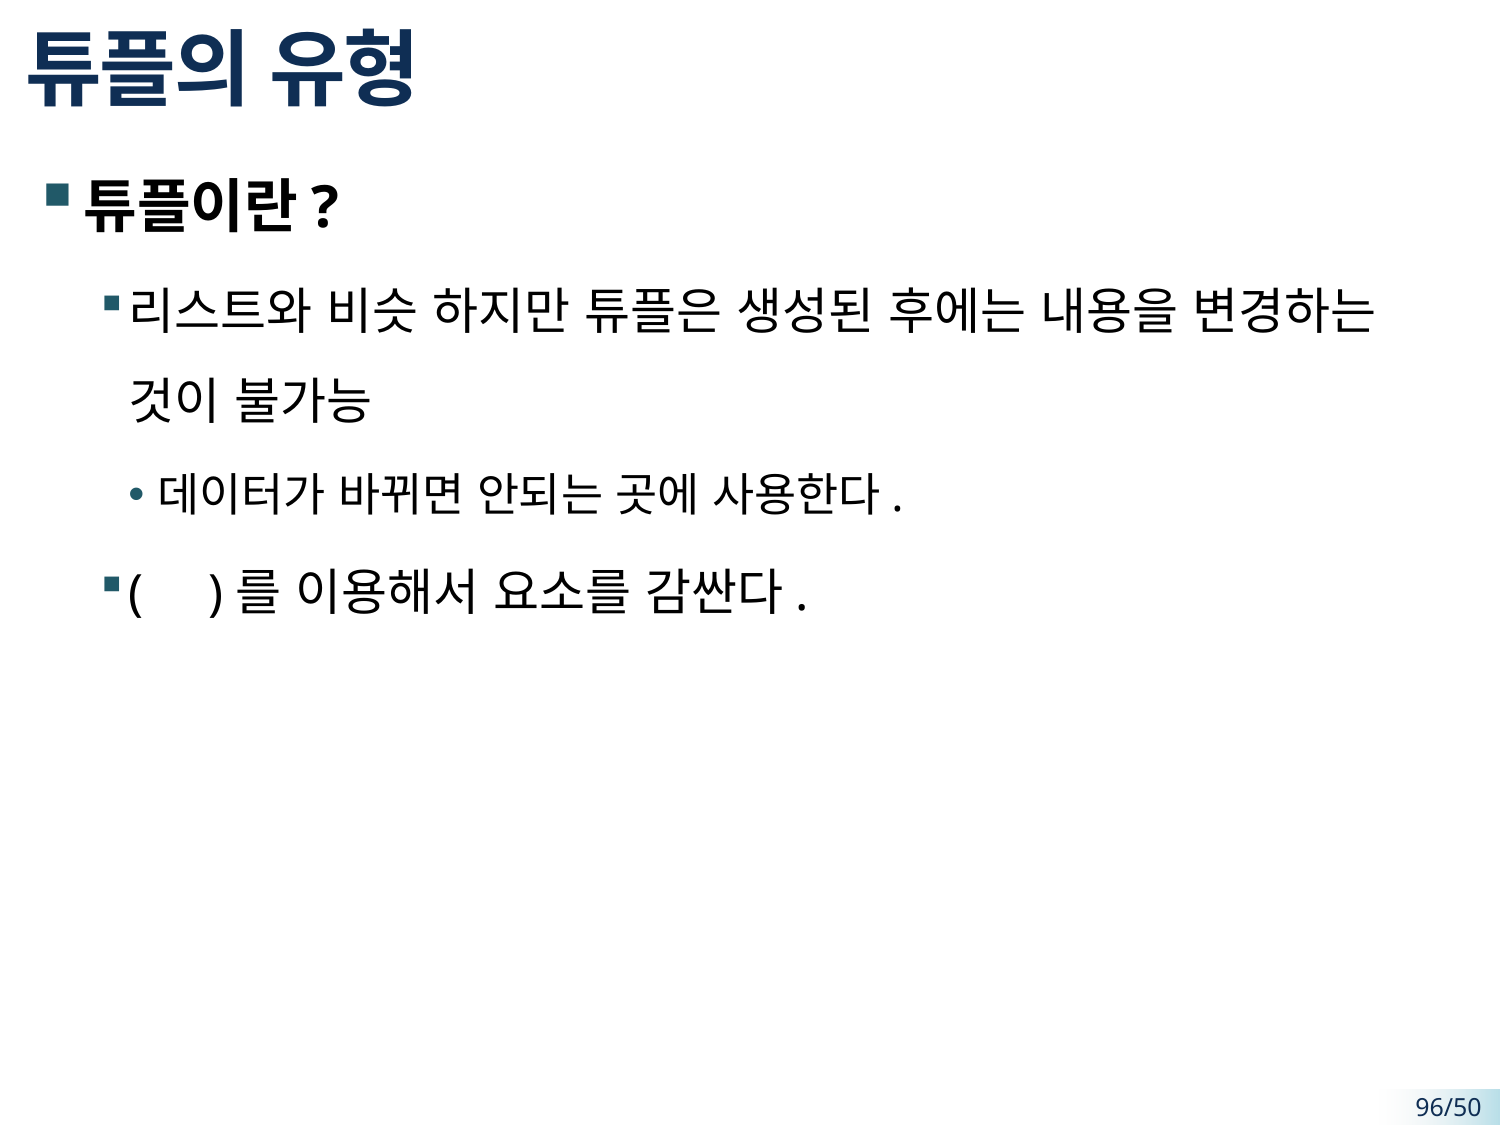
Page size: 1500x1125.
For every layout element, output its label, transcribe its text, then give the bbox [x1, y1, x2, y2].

list 튜플이란? 리스트와 비슷 하지만 튜플은 생성된 후에는 내용을 변경하는 것이 불가능 데이터가 바뀌면 안되는 곳에 사용한다. ( )를 이용해서 요소를 감싼다. [10, 126, 1481, 1057]
title 튜플의 유형 [10, 5, 1288, 126]
